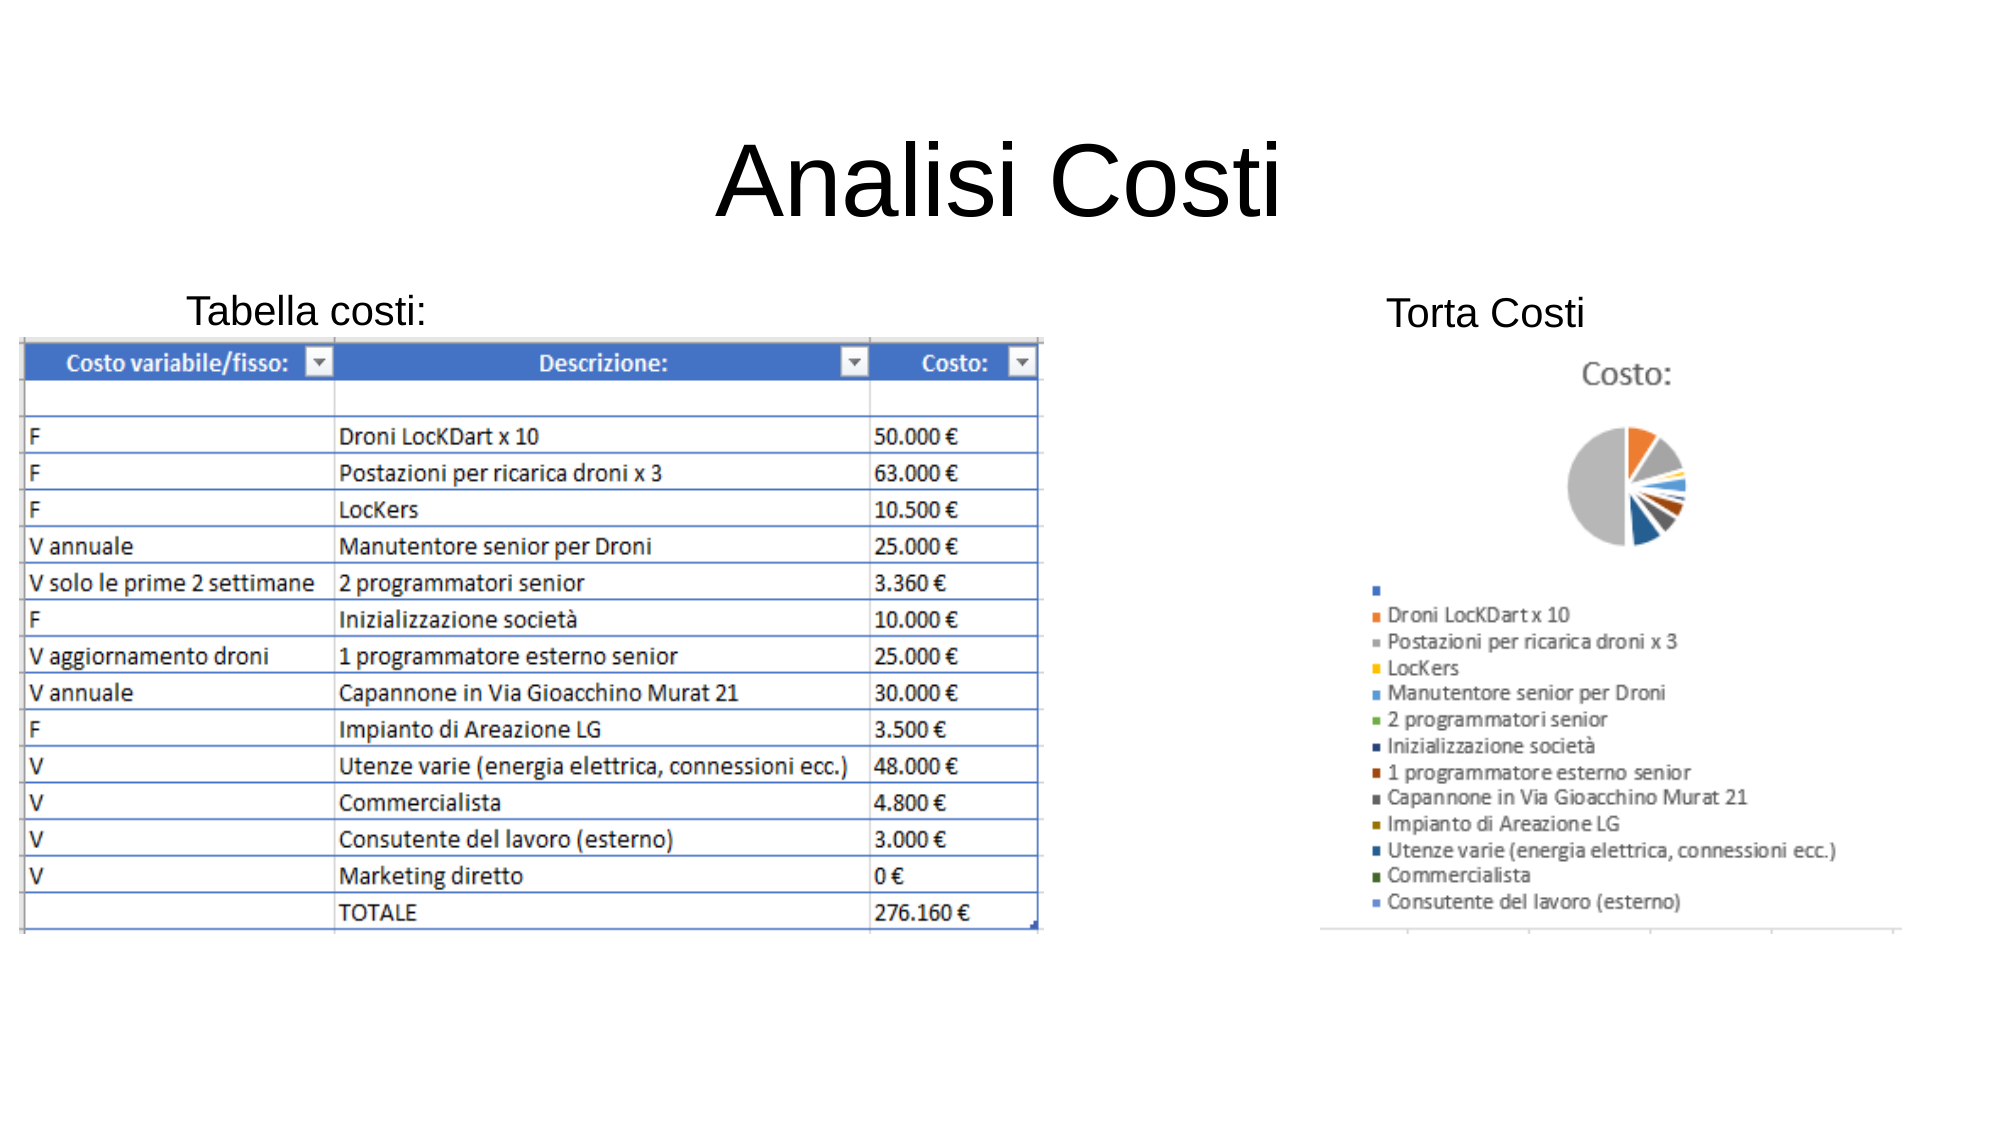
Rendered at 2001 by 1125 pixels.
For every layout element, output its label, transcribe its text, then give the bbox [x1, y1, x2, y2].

picture [1320, 336, 1902, 934]
text_box Torta Costi [1371, 277, 2000, 343]
title Analisi Costi [249, 119, 1750, 247]
picture [19, 337, 1044, 934]
subtitle Tabella costi: [0, 282, 748, 392]
